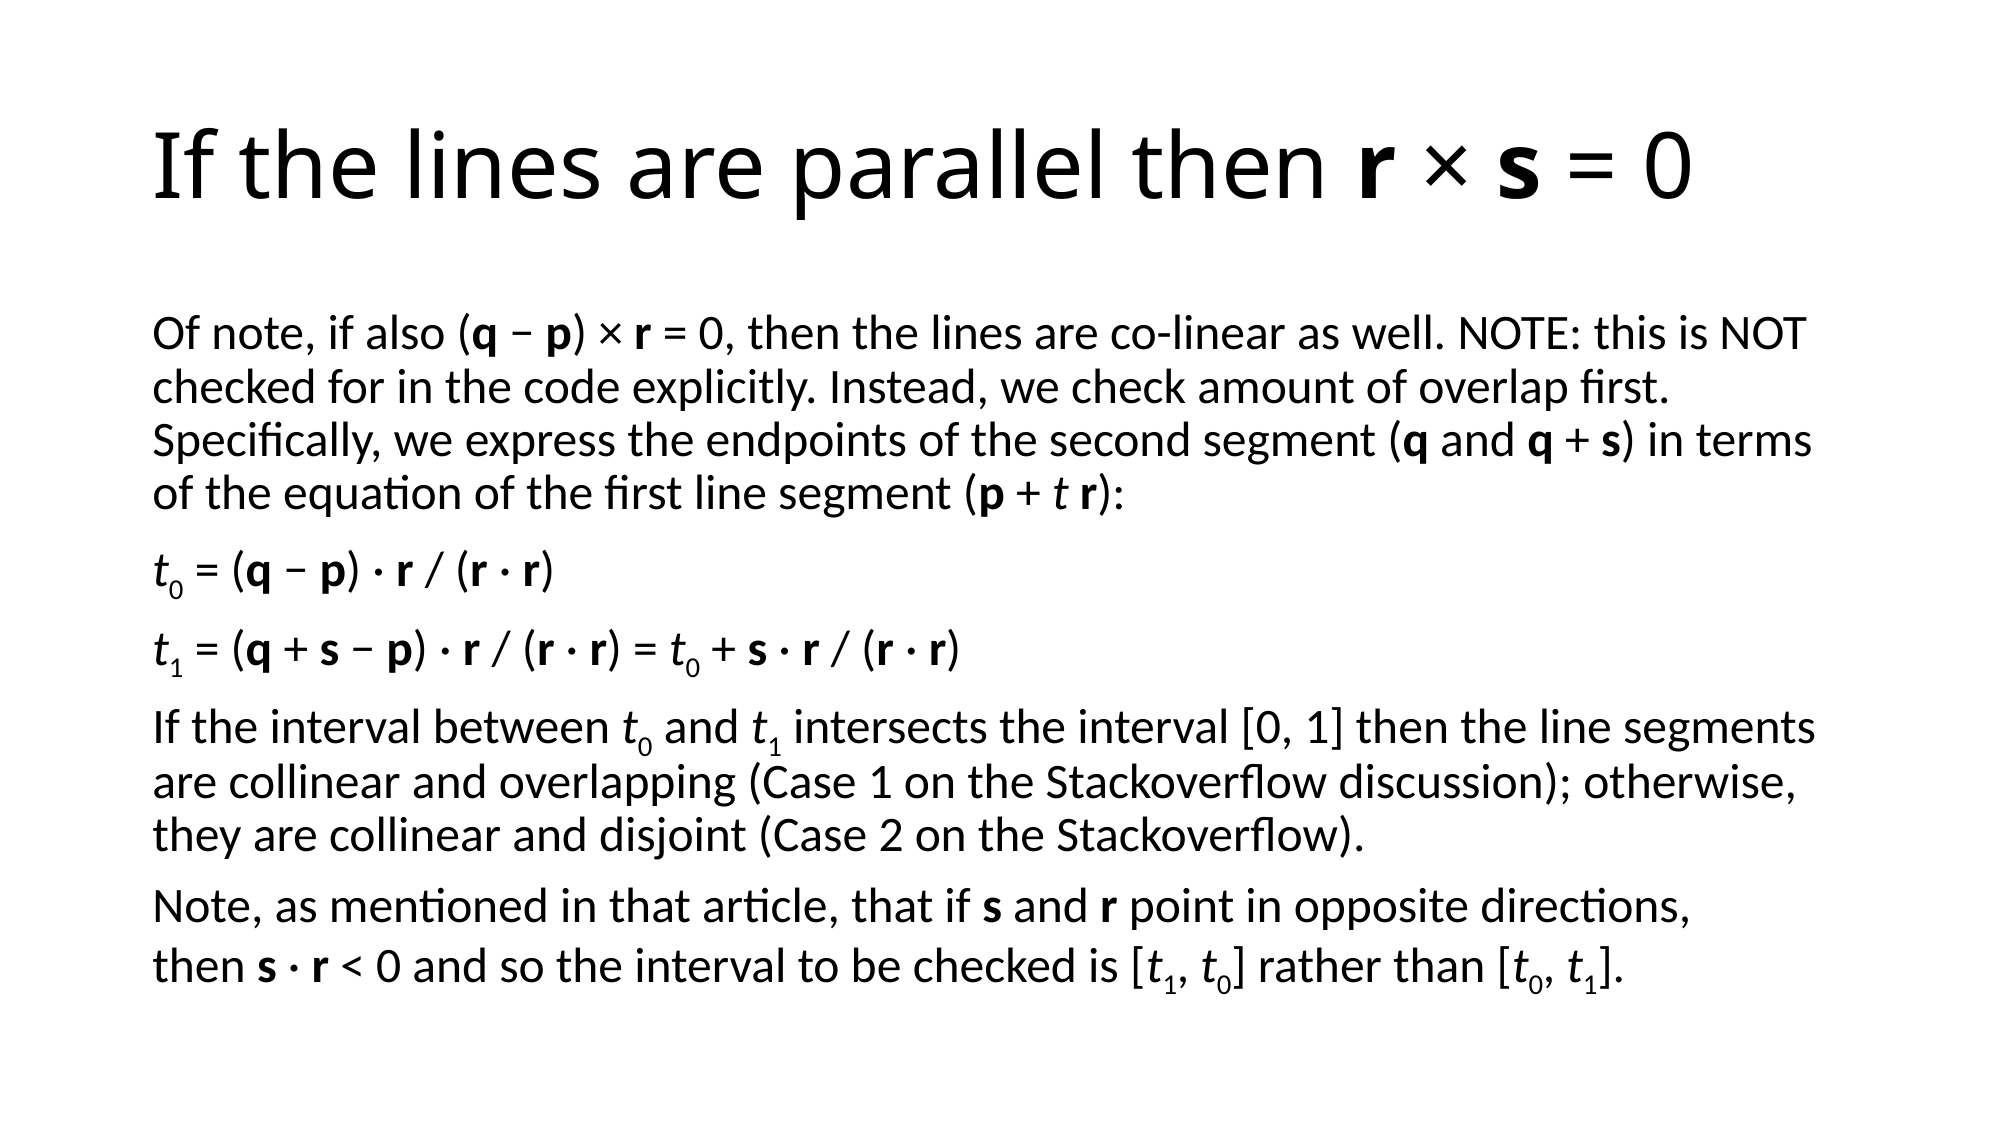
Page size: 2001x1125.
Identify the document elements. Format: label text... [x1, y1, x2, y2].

list Of note, if also (q − p) × r = 0, then the lines are co-linear as well. NOTE: this is NOT checked for in the code explicitly. Instead, we check amount of overlap first. Specifically, we express the endpoints of the second segment (q and q + s) in terms of the equation of the first line segment (p + t r): t0 = (q − p) · r / (r · r) t1 = (q + s − p) · r / (r · r) = t0 + s · r / (r · r) If the interval between t0 and t1 intersects the interval [0, 1] then the line segments are collinear and overlapping (Case 1 on the Stackoverflow discussion); otherwise, they are collinear and disjoint (Case 2 on the Stackoverflow). Note, as mentioned in that article, that if s and r point in opposite directions, then s · r < 0 and so the interval to be checked is [t1, t0] rather than [t0, t1]. [137, 299, 1863, 1014]
title If the lines are parallel then r × s = 0 [137, 59, 1863, 278]
